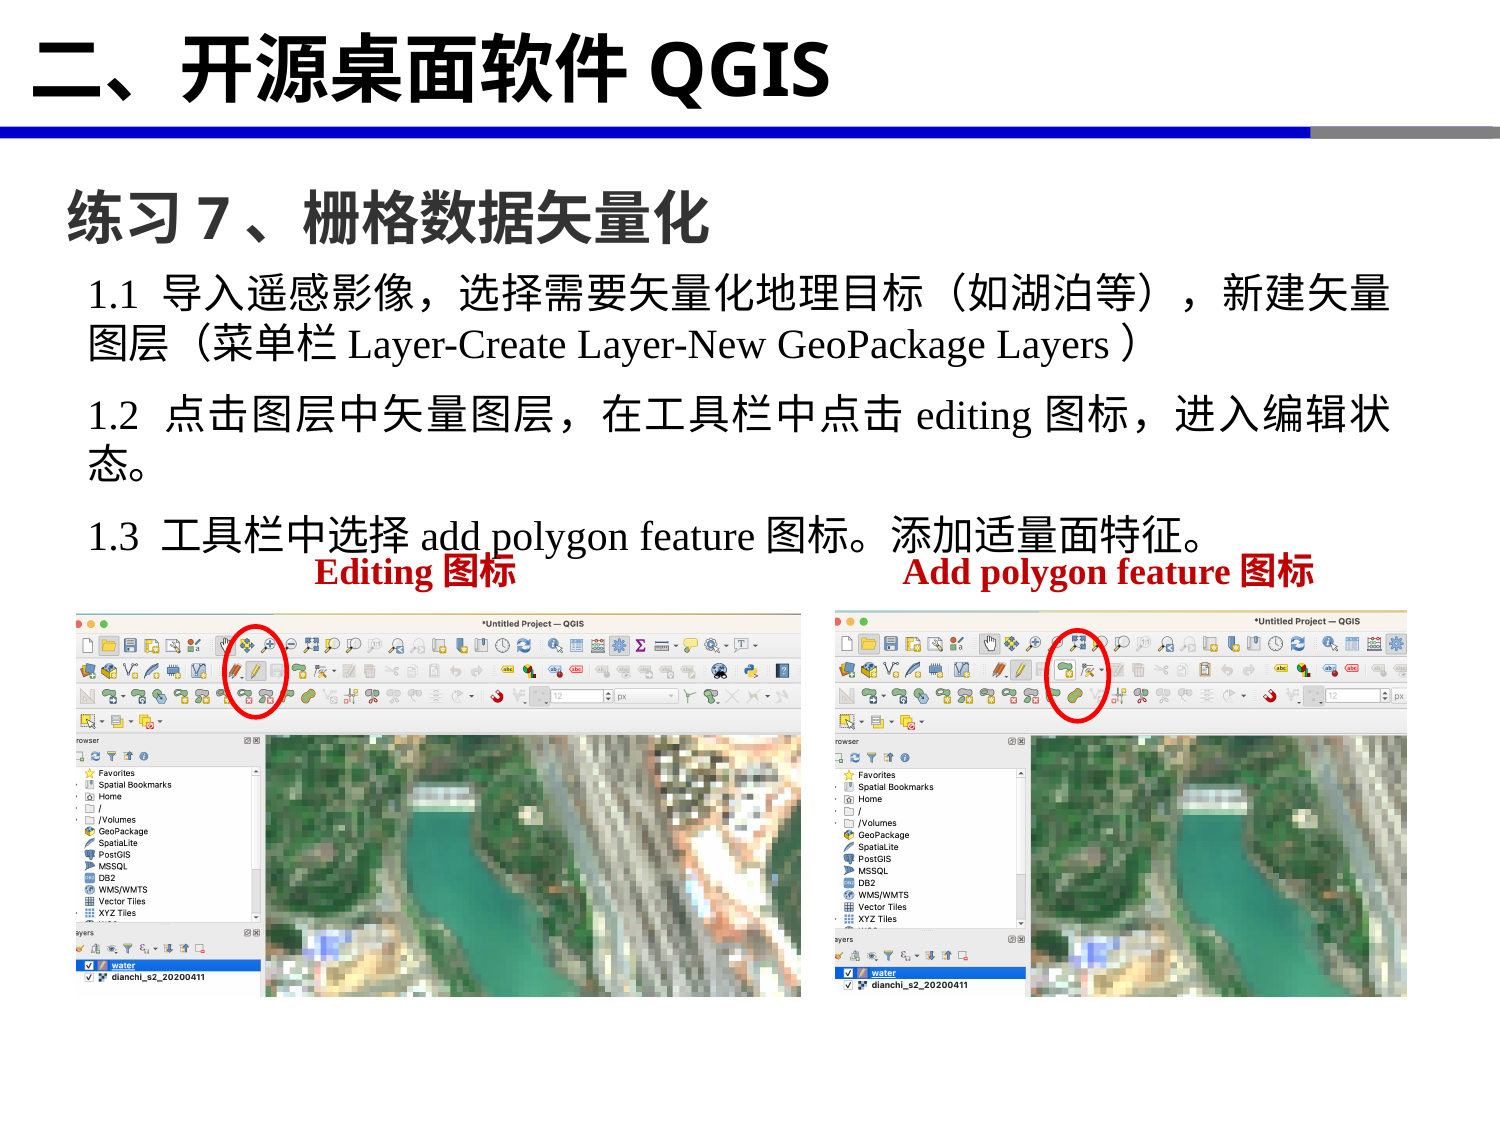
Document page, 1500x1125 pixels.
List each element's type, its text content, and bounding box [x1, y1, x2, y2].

text_box 练习7、栅格数据矢量化 [52, 138, 1448, 259]
text_box 1.1 导入遥感影像，选择需要矢量化地理目标（如湖泊等），新建矢量图层（菜单栏Layer-Create Layer-New GeoPackage Layers） 1.2 点击图层中矢量图层，在工具栏中点击editing图标，进入编辑状态。 1.3 工具栏中选择add polygon feature图标。添加适量面特征。 [72, 259, 1407, 567]
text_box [834, 539, 1407, 997]
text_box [75, 539, 801, 997]
title 二、开源桌面软件QGIS [0, 1, 1479, 132]
